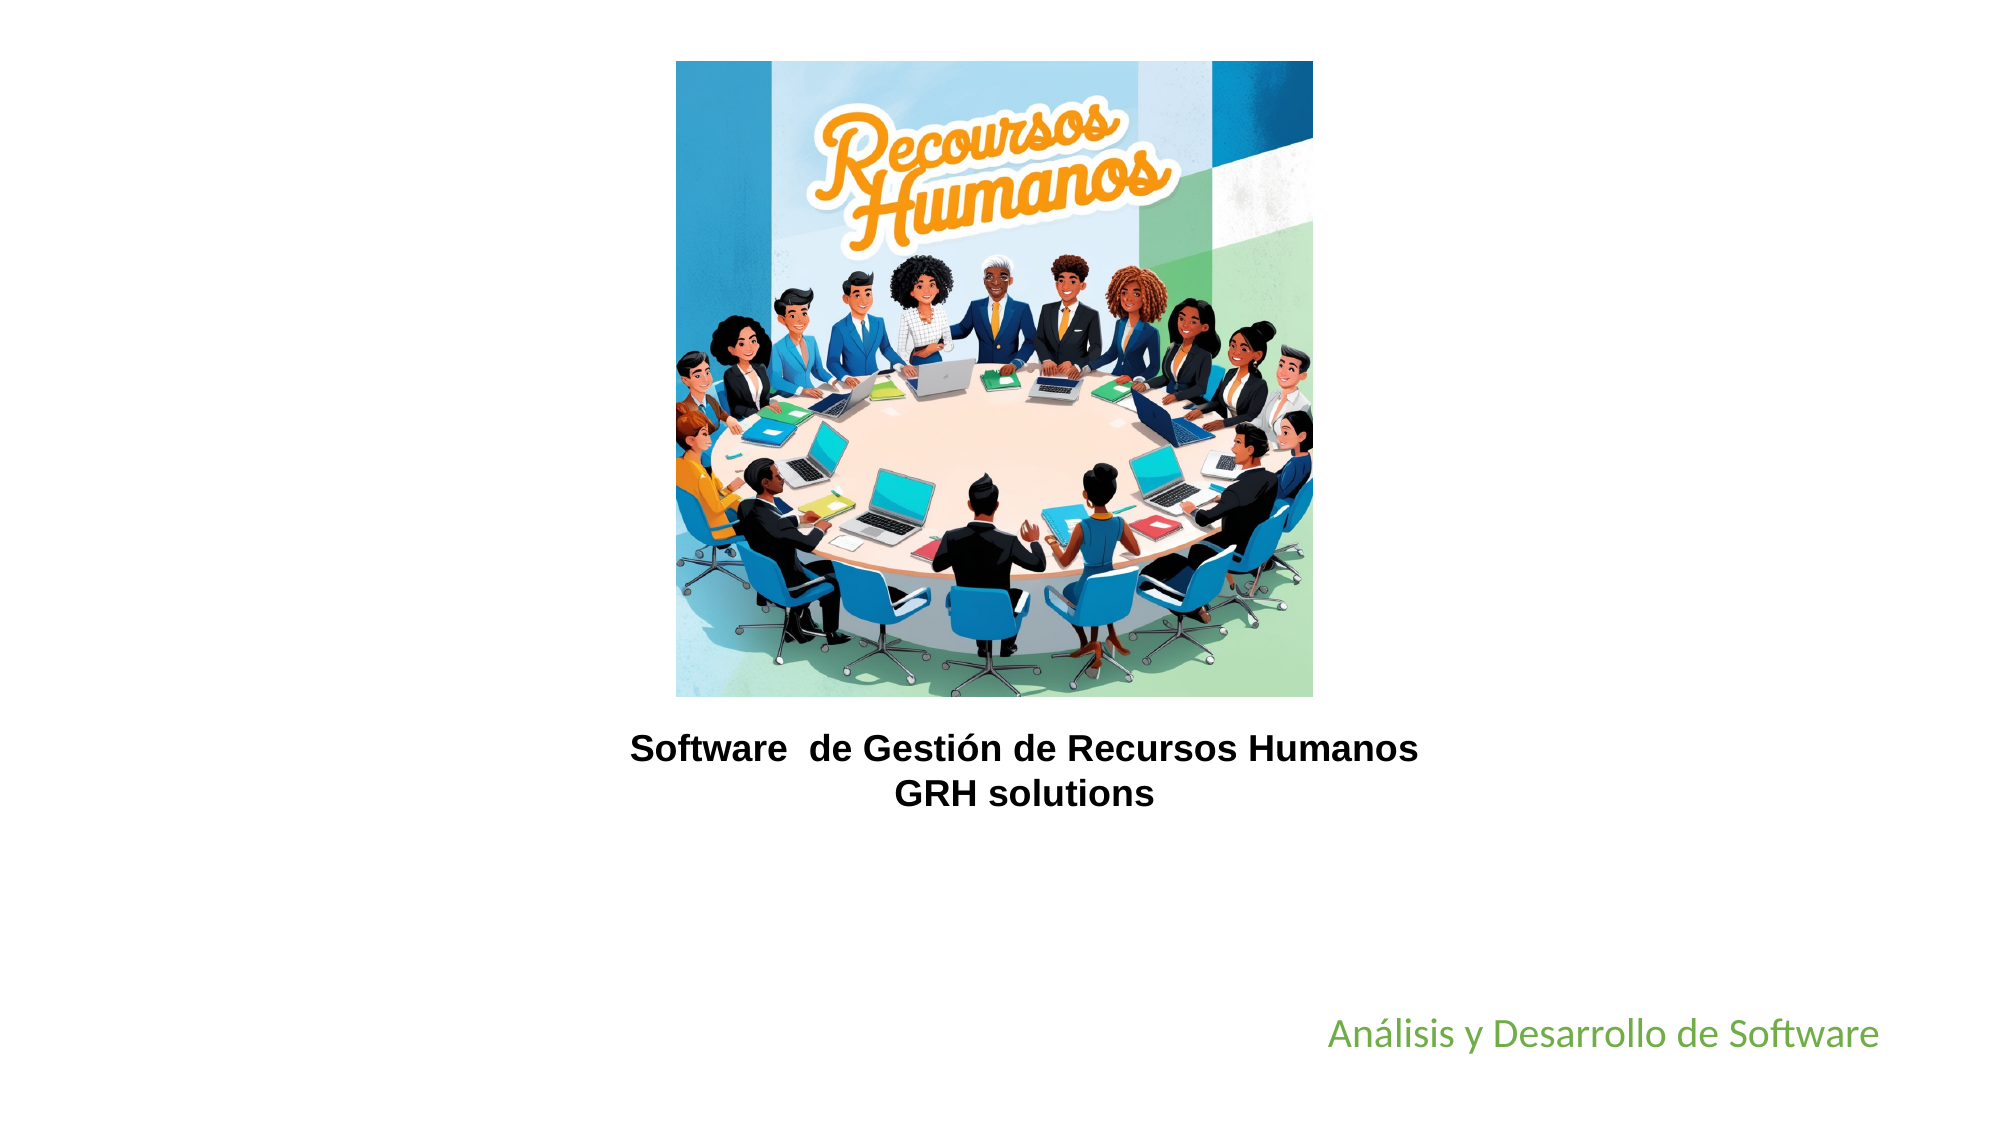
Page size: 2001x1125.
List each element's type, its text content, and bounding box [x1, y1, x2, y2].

picture [48, 33, 2000, 698]
picture [1284, 514, 1291, 528]
text_box Análisis y Desarrollo de Software [1312, 998, 1979, 1064]
text_box Software de Gestión de Recursos Humanos GRH solutions [558, 716, 1492, 892]
